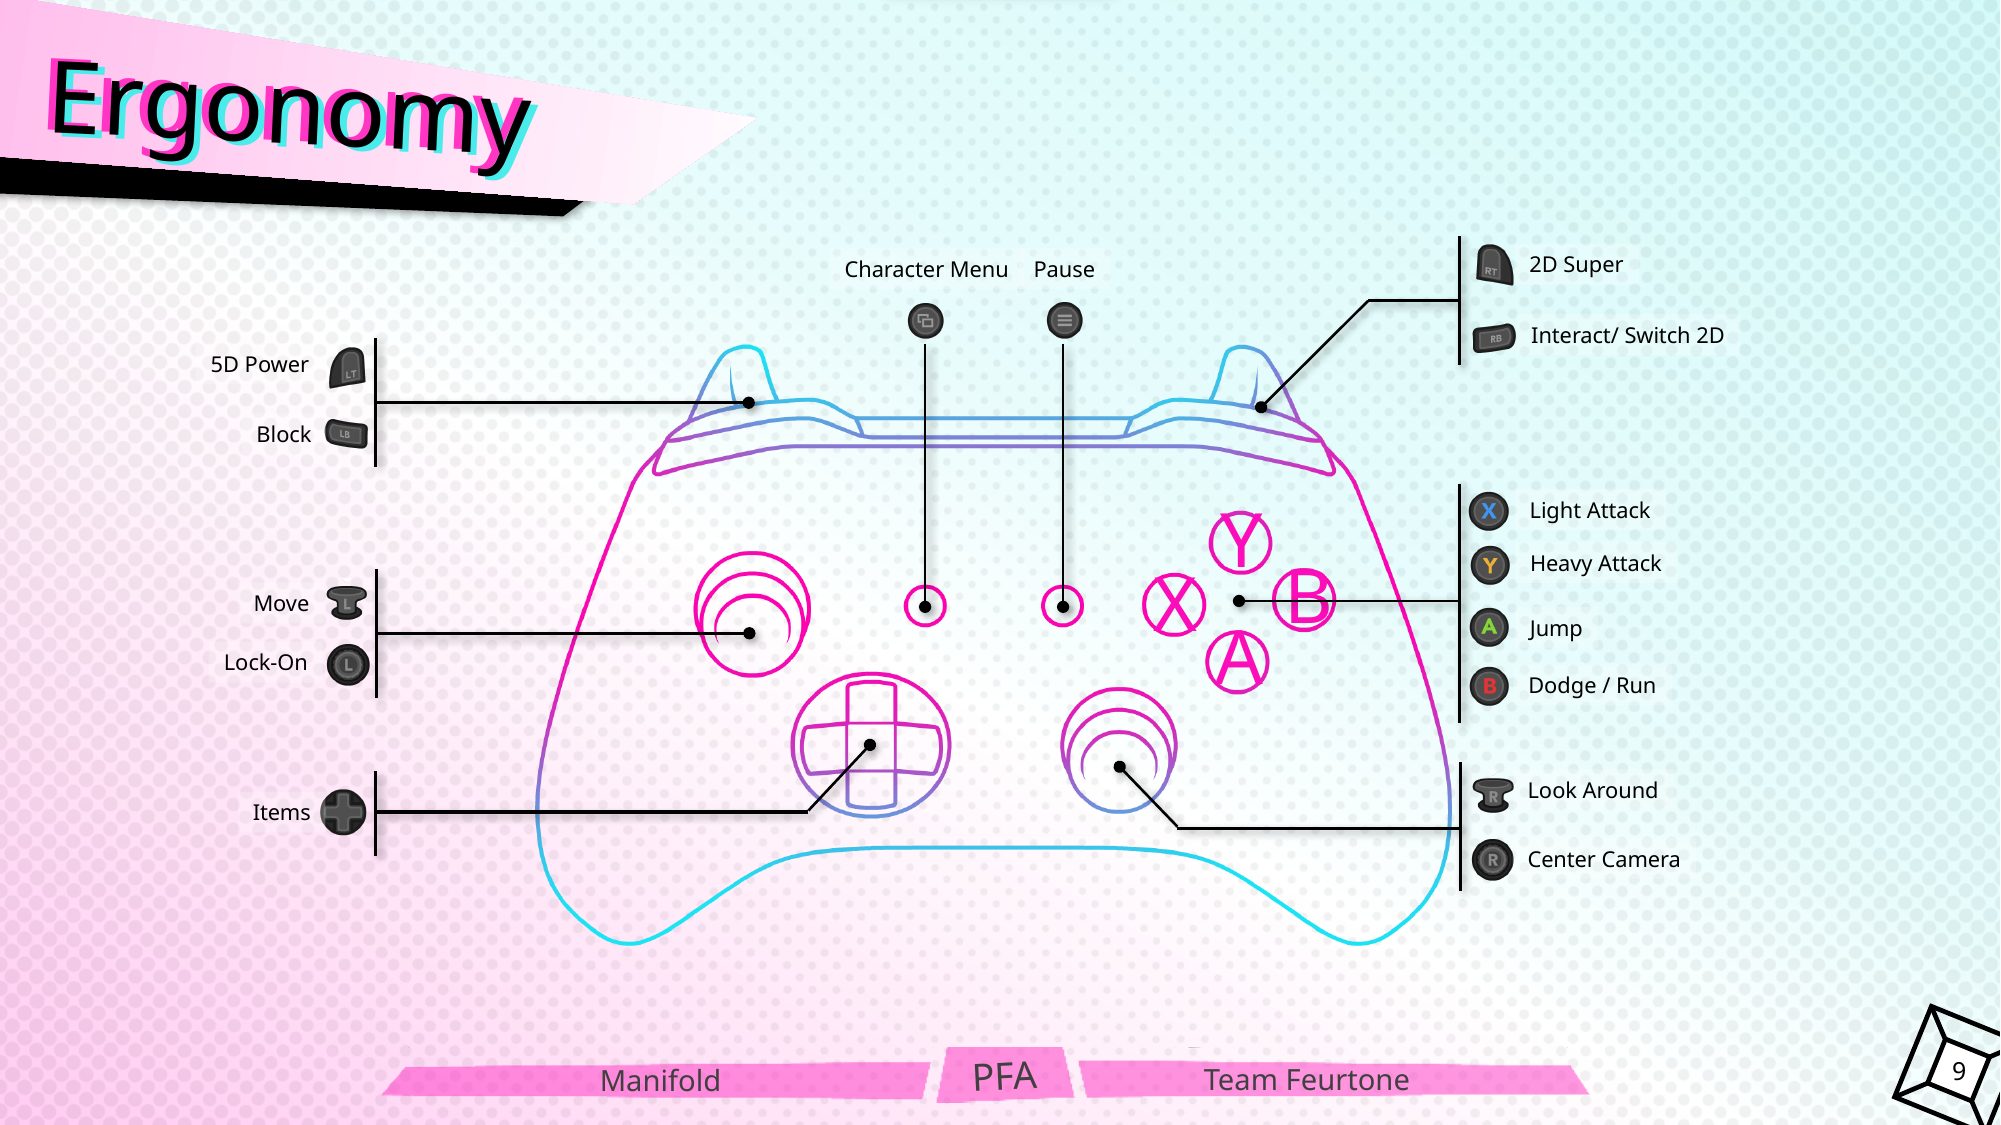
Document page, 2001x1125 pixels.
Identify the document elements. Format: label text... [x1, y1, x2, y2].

text_box Heavy Attack [1515, 542, 1677, 583]
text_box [0, 0, 711, 330]
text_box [808, 744, 870, 811]
text_box Interact/ Switch 2D [1516, 313, 1741, 355]
text_box Pause [1024, 248, 1111, 290]
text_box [1459, 483, 1515, 723]
text_box Center Camera [1516, 838, 1696, 879]
text_box Character Menu [829, 248, 1024, 290]
text_box PFA [958, 1103, 1035, 1107]
text_box Block [241, 413, 322, 455]
text_box 5D Power [195, 343, 324, 384]
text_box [1261, 300, 1369, 408]
picture [1900, 1071, 1909, 1091]
text_box PFA [959, 1042, 1051, 1047]
text_box 2D Super [1518, 243, 1639, 285]
picture [1937, 1012, 1958, 1021]
text_box Jump [1515, 606, 1598, 648]
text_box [375, 338, 749, 468]
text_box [376, 568, 750, 698]
text_box Lock-On [208, 641, 323, 683]
text_box Look Around [1517, 769, 1674, 811]
text_box Light Attack [1515, 488, 1666, 530]
picture [0, 0, 2001, 1125]
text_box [1119, 766, 1178, 827]
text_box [25, 33, 552, 177]
text_box Move [238, 582, 324, 624]
text_box Dodge / Run [1515, 664, 1672, 706]
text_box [1909, 1021, 2000, 1120]
picture [1960, 1120, 1978, 1125]
text_box Items [237, 791, 319, 833]
